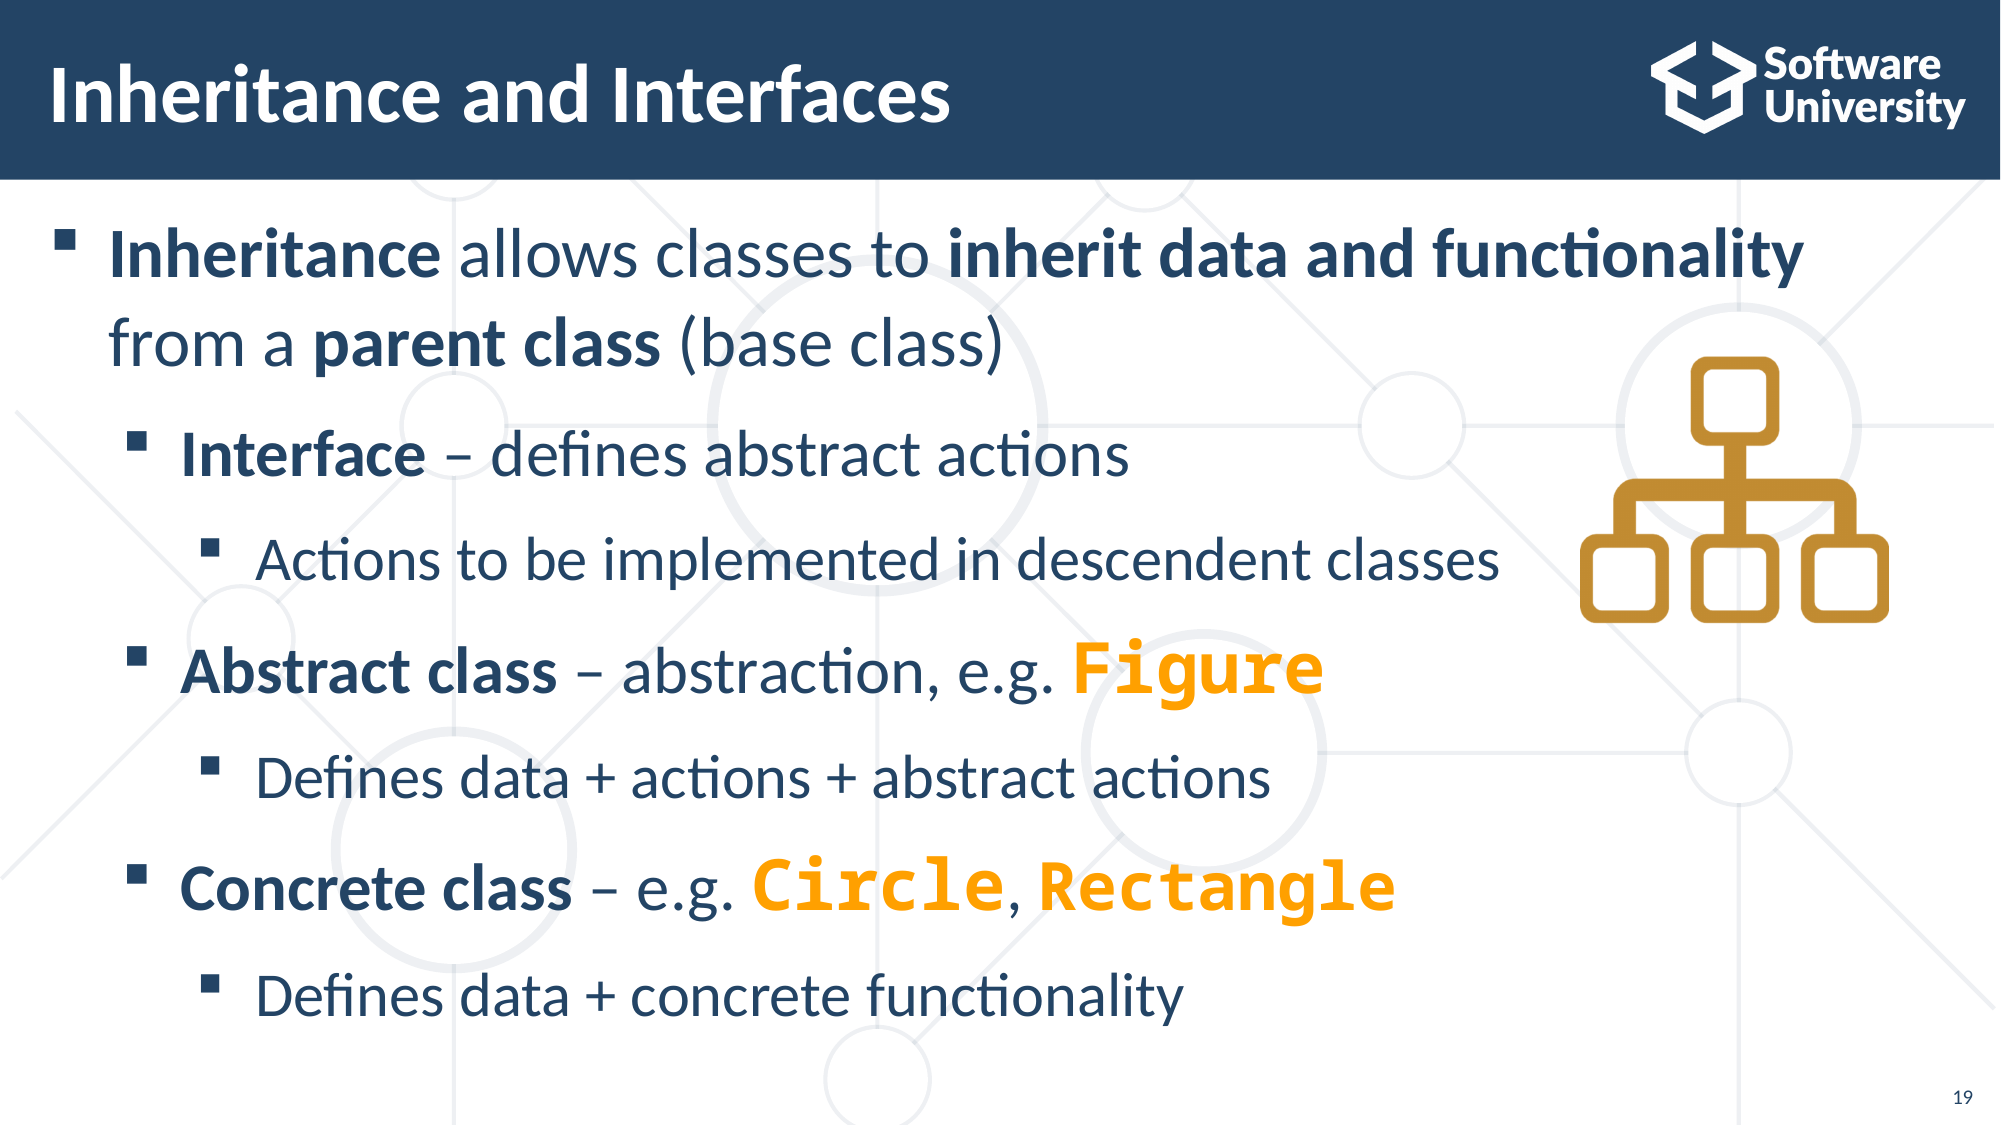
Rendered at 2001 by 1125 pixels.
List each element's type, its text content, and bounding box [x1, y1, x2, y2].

picture [1651, 41, 1966, 134]
picture [1580, 355, 1890, 624]
list Inheritance allows classes to inherit data and functionality from a parent class (base class) Interface – defines abstract actions Actions to be implemented in descendent classes Abstract class – abstraction, e.g. Figure Defines data + actions + abstract actions Concrete class – e.g. Circle, Rectangle Defines data + concrete functionality [31, 196, 1970, 1104]
slide_number 19 [1893, 1067, 1989, 1117]
title Inheritance and Interfaces [31, 16, 1625, 162]
